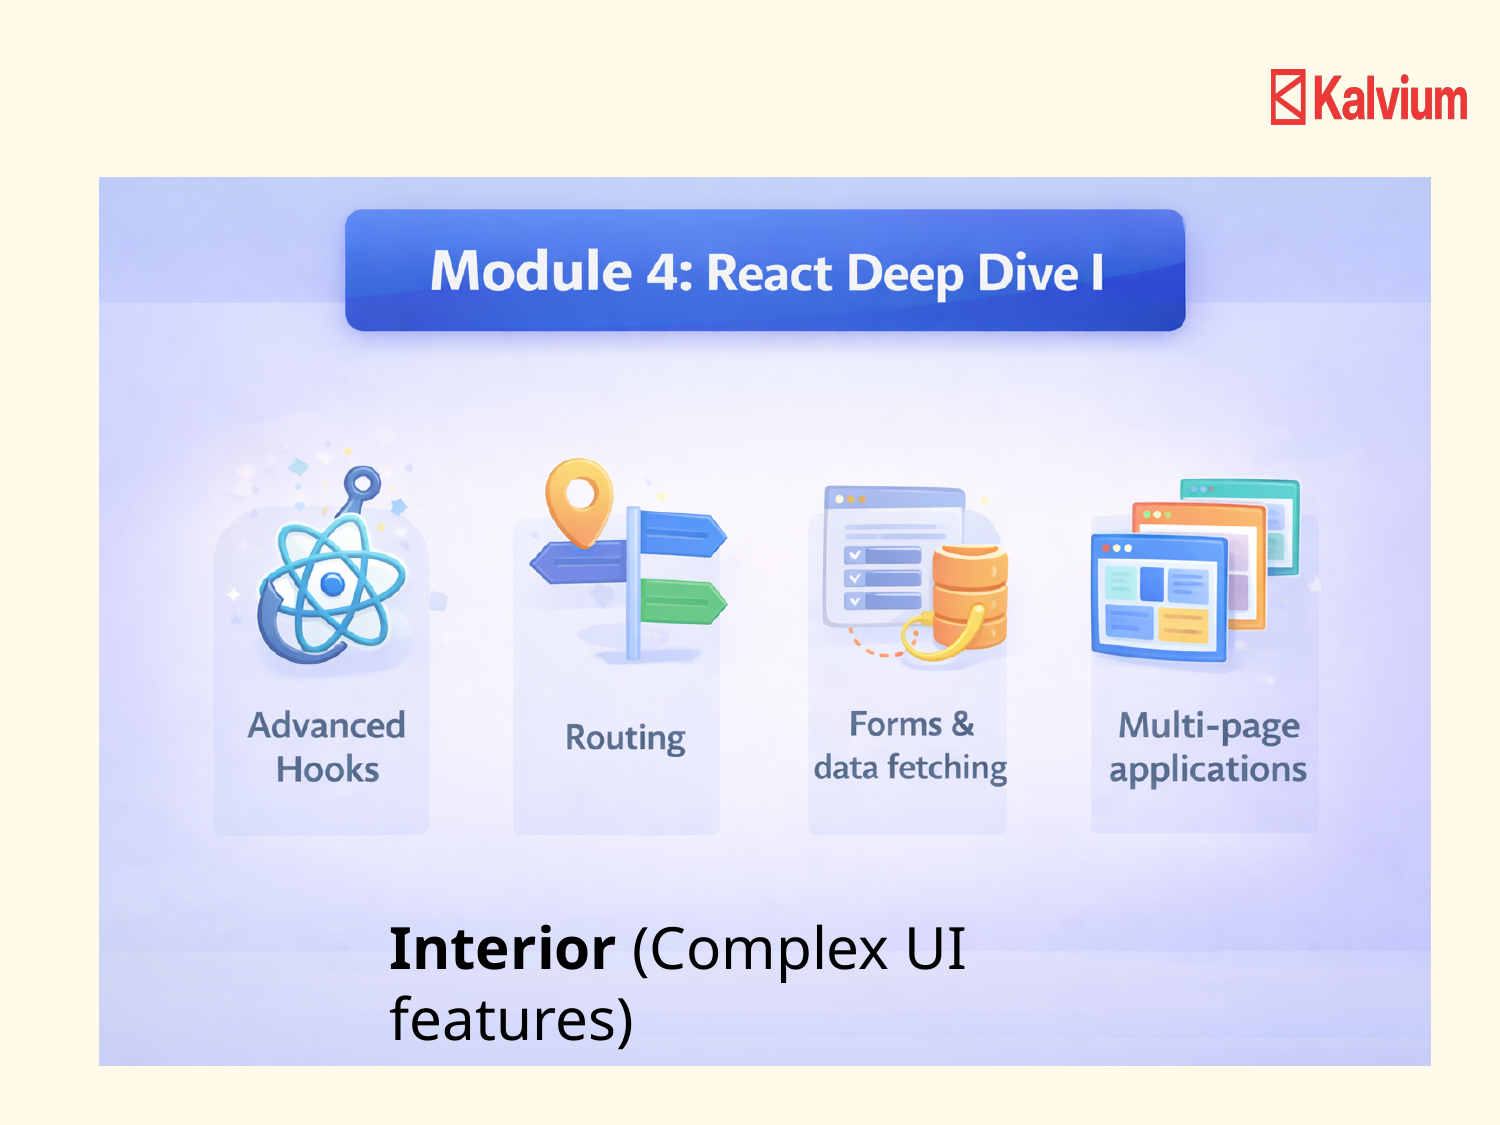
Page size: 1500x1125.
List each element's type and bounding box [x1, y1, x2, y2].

picture [98, 177, 1431, 1066]
picture [1271, 69, 1467, 125]
